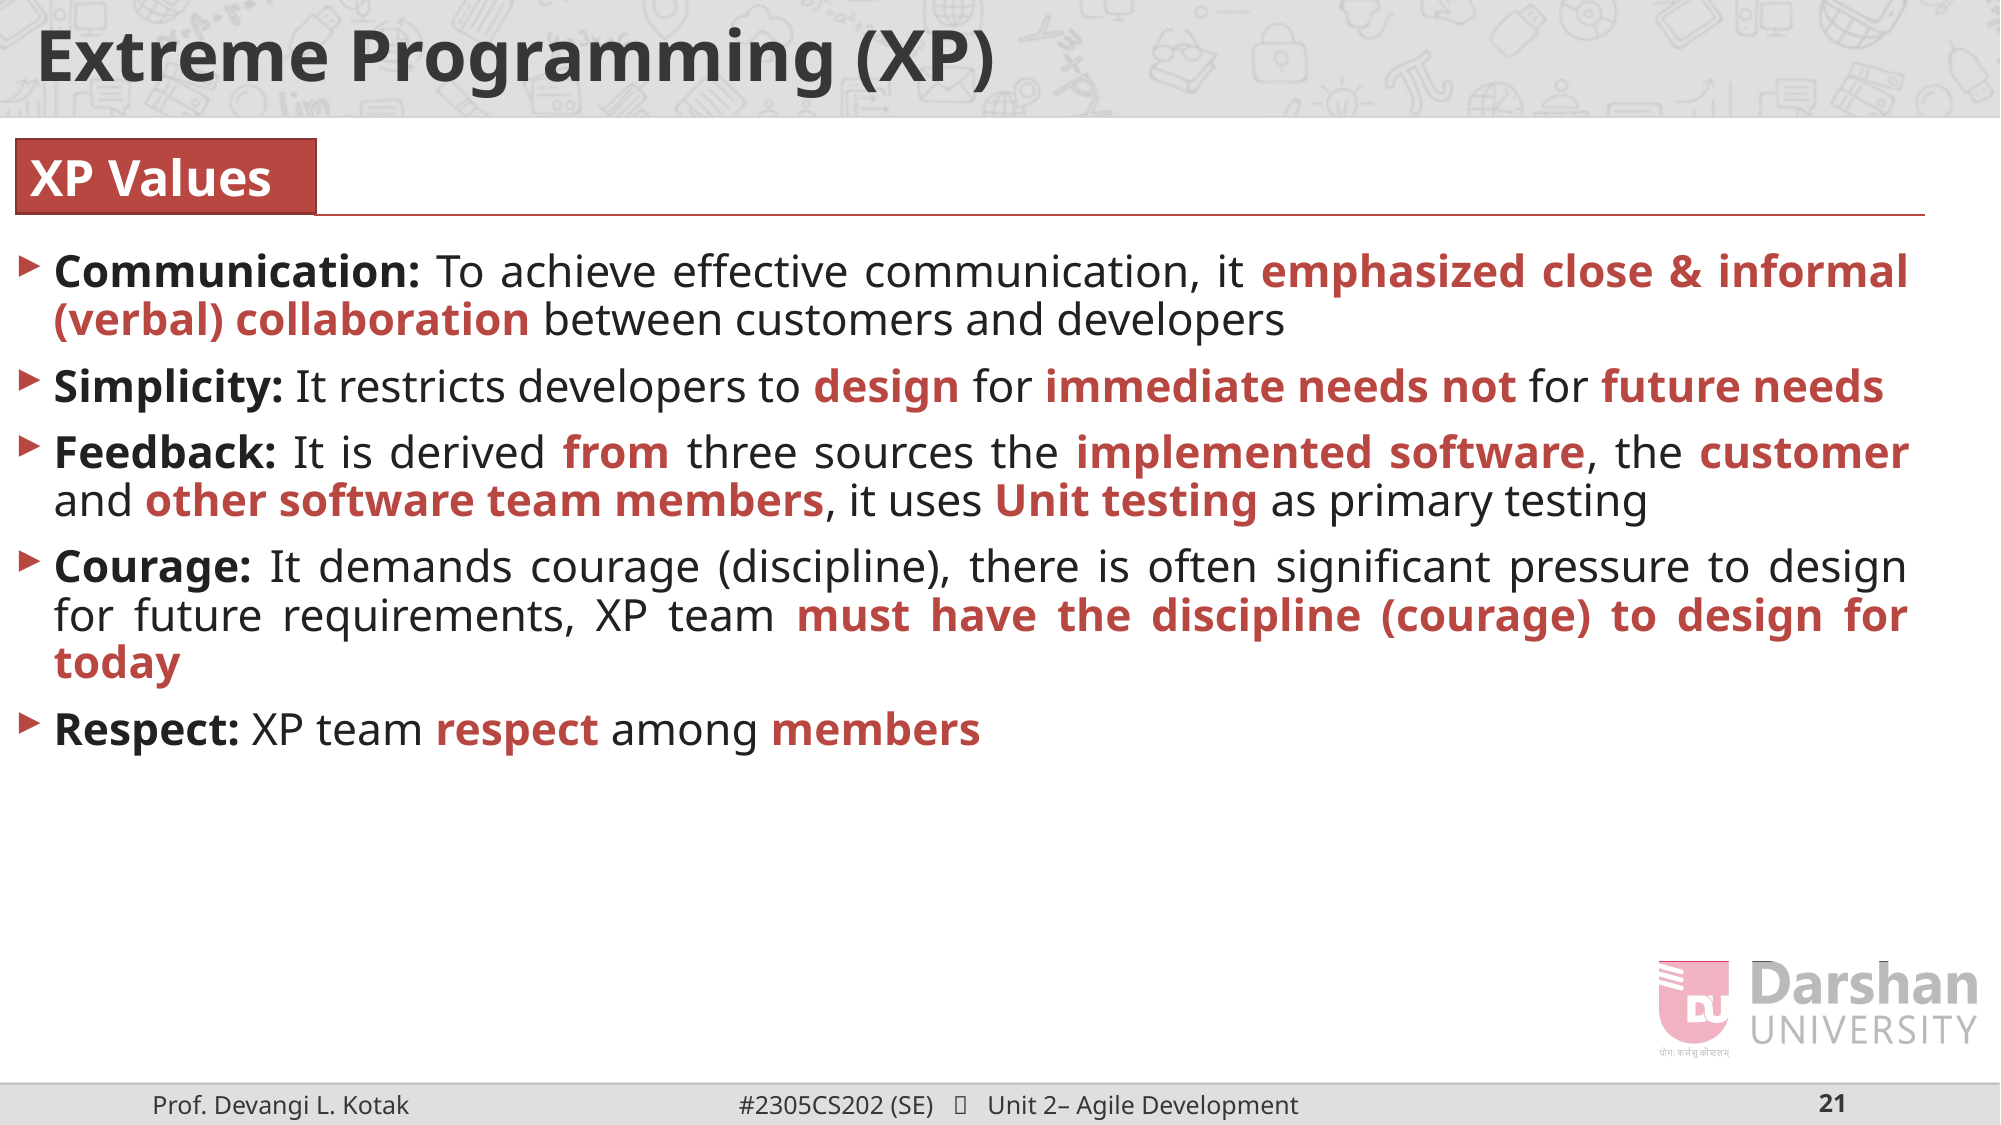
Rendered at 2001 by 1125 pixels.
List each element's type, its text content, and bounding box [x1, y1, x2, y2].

title Extreme Programming (XP) [0, 0, 2000, 117]
text_box Communication: To achieve effective communication, it emphasized close & informal (verbal) collaboration between customers and developers Simplicity: It restricts developers to design for immediate needs not for future needs Feedback: It is derived from three sources the implemented software, the customer and other software team members, it uses Unit testing as primary testing Courage: It demands courage (discipline), there is often significant pressure to design for future requirements, XP team must have the discipline (courage) to design for today Respect: XP team respect among members [0, 241, 1926, 794]
text_box XP Values [15, 138, 317, 215]
